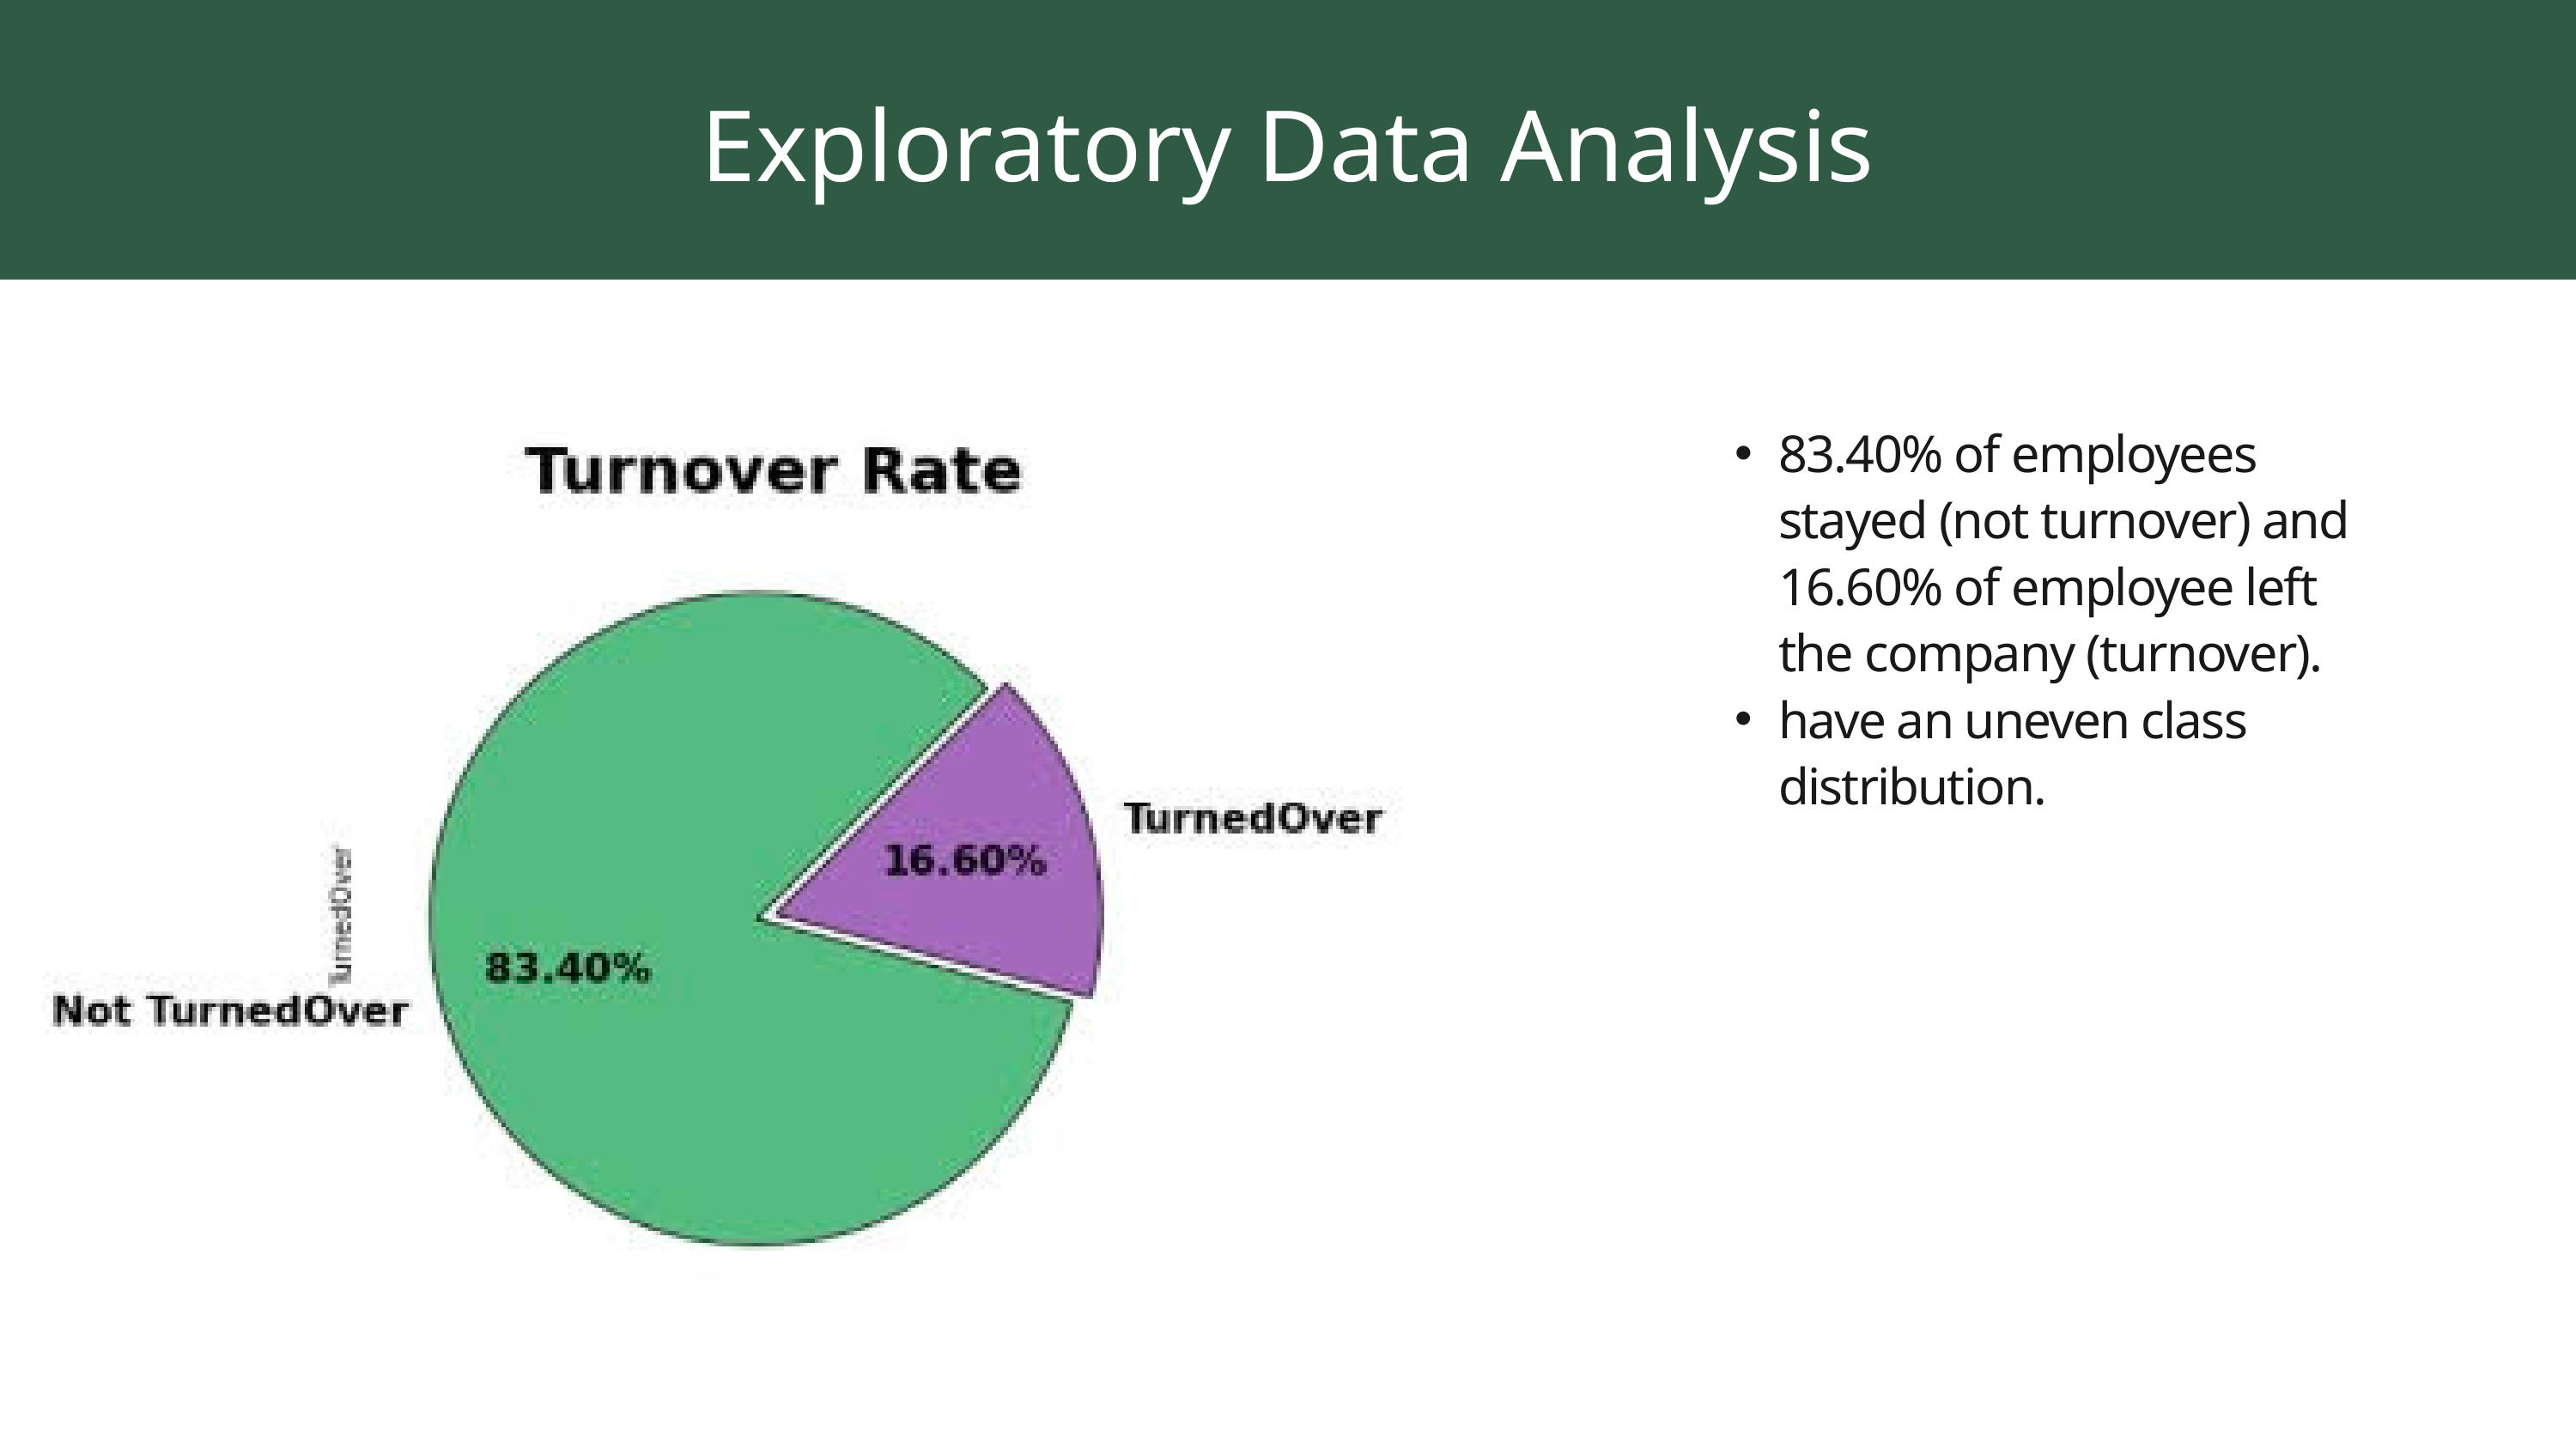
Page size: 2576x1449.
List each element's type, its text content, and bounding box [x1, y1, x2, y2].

picture [0, 429, 1404, 1304]
text_box Exploratory Data Analysis [497, 64, 2079, 202]
text_box 83.40% of employees stayed (not turnover) and 16.60% of employee left the company (turnover). have an uneven class distribution. [1692, 415, 2376, 943]
text_box [0, 0, 2576, 280]
